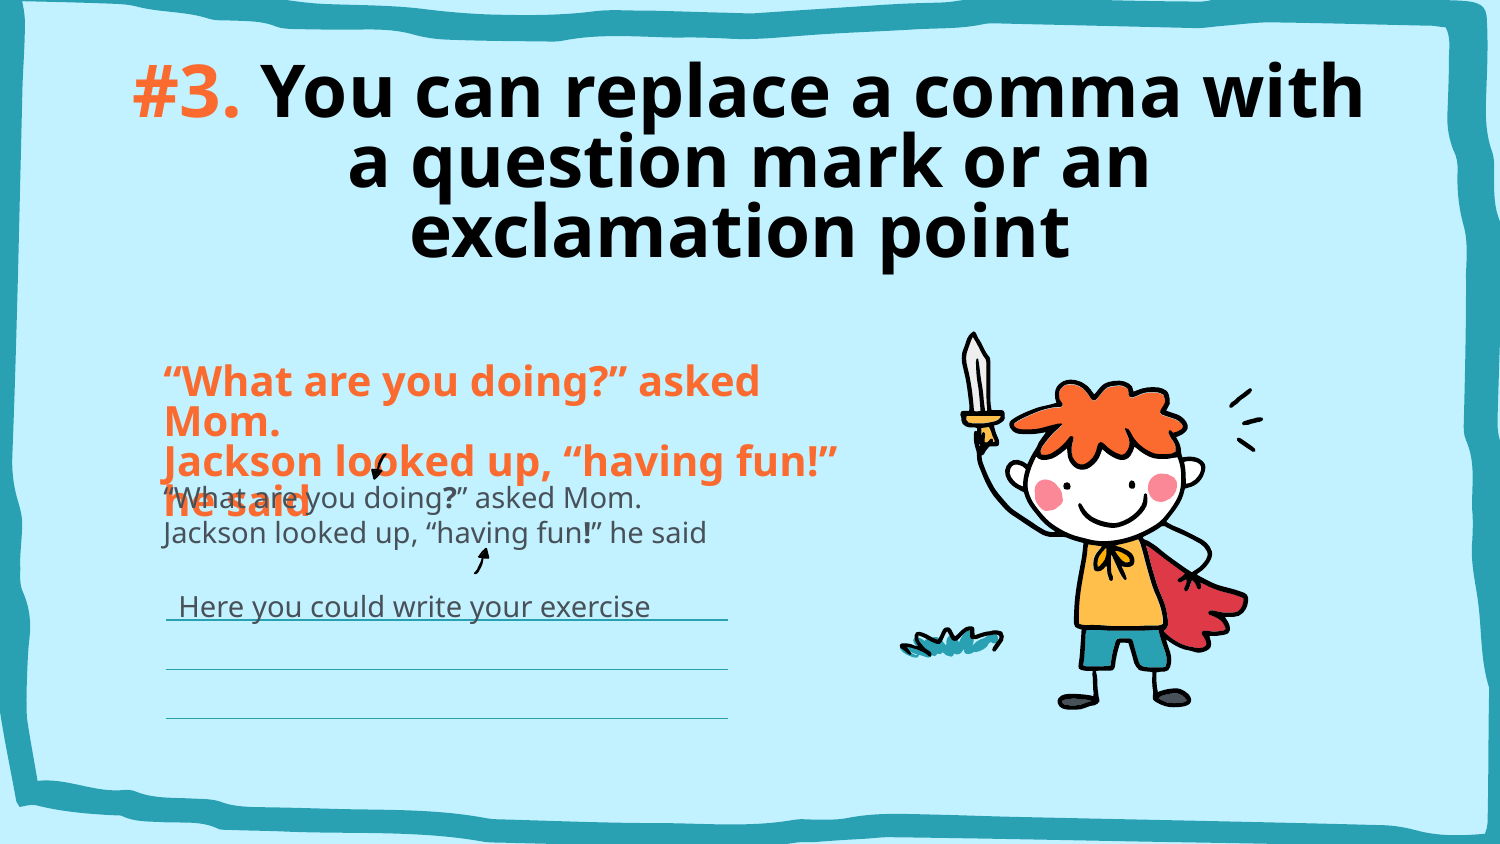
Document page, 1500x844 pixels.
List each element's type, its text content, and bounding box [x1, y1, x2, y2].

subtitle Here you could write your exercise [163, 582, 729, 728]
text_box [471, 548, 491, 574]
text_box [370, 453, 389, 479]
subtitle “What are you doing?” asked Mom. Jackson looked up, “having fun!” he said [163, 349, 847, 462]
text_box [898, 625, 1006, 659]
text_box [960, 330, 1286, 711]
subtitle “What are you doing?” asked Mom. Jackson looked up, “having fun!” he said [163, 464, 722, 577]
title #3. You can replace a comma with a question mark or an exclamation point [118, 72, 1382, 260]
